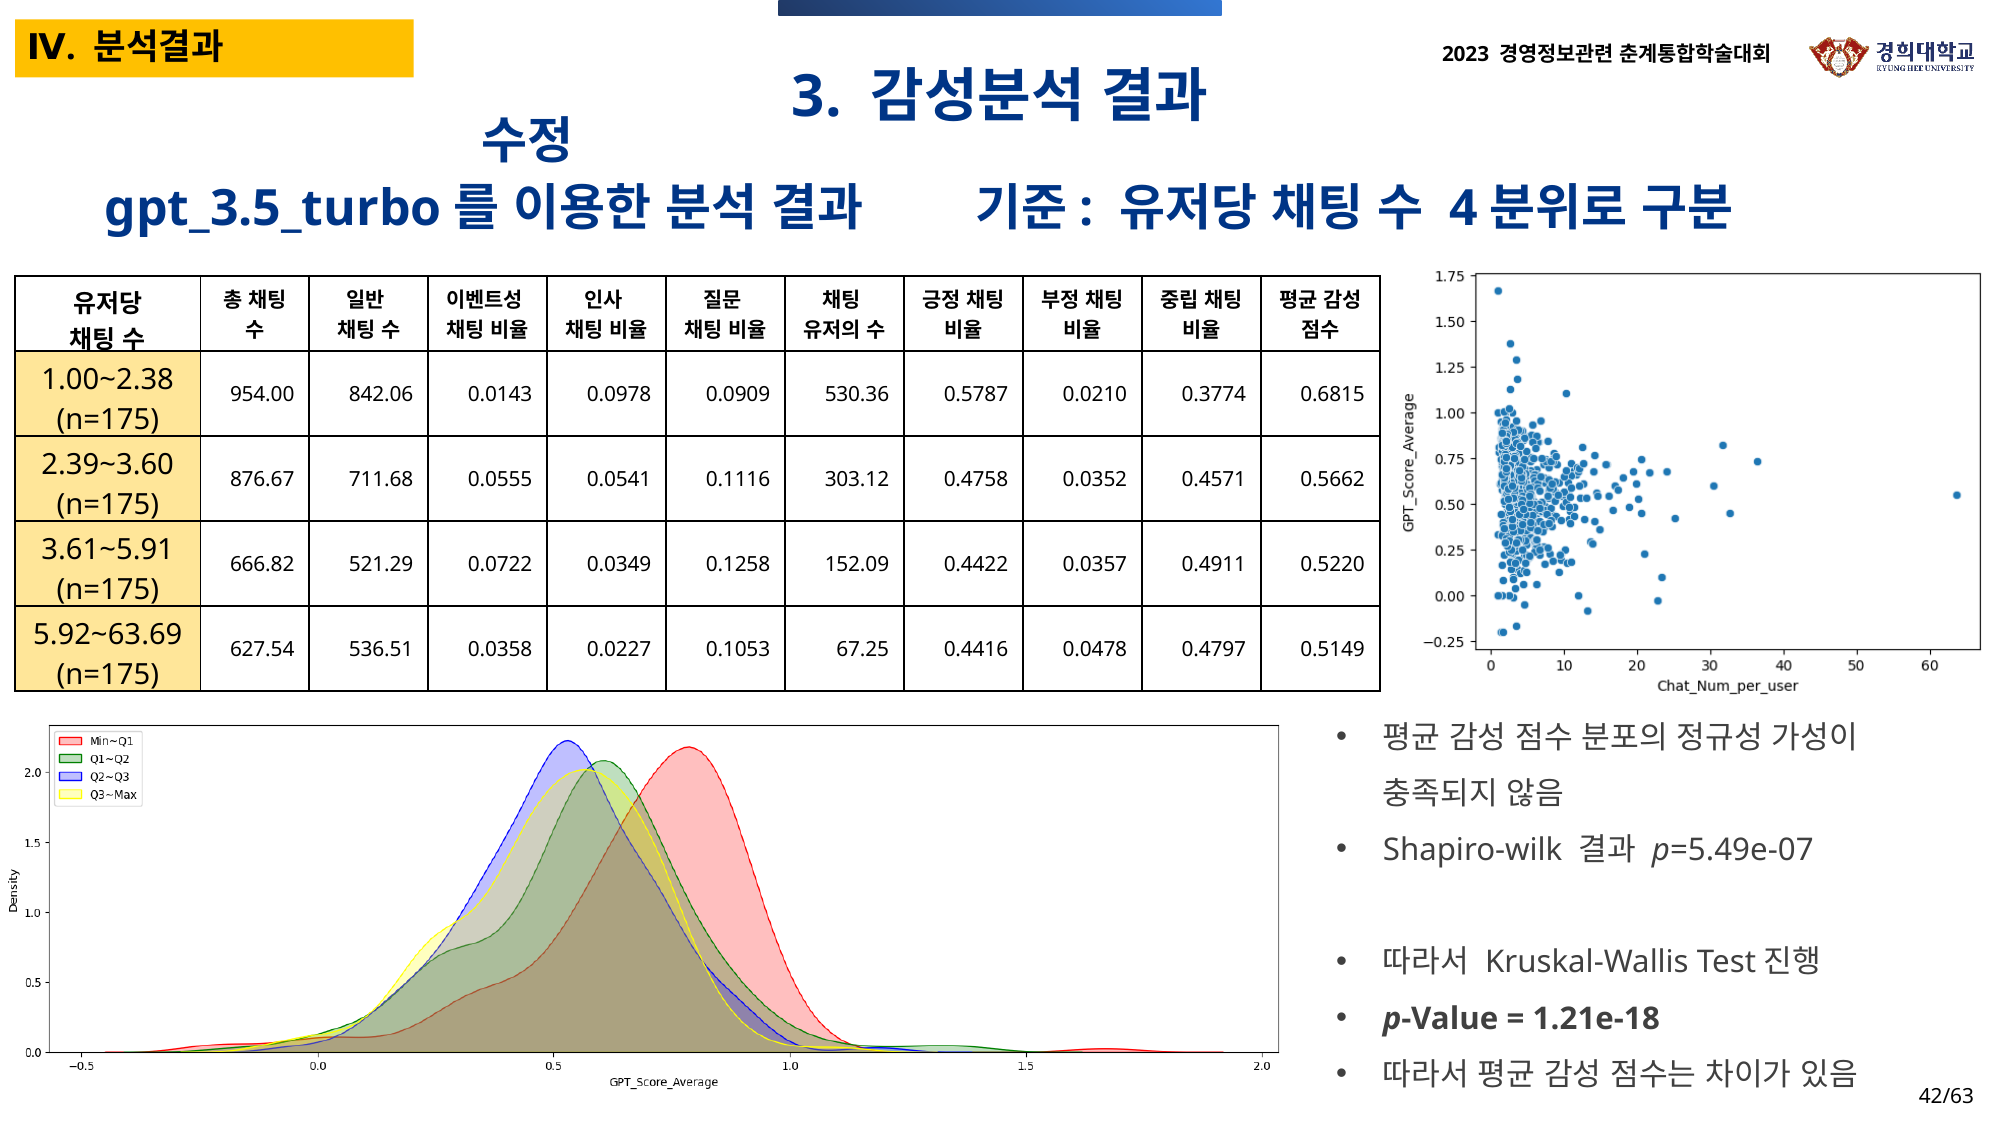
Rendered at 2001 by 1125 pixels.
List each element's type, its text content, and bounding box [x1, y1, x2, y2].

table_cell 0.0722 [429, 522, 546, 605]
table_cell 152.09 [786, 522, 903, 605]
table_cell 5.92~63.69 (n=175) [16, 607, 200, 690]
table_header 중립 채팅 비율 [1143, 277, 1260, 350]
table_header 유저당 채팅 수 [16, 277, 200, 350]
table_cell 0.5220 [1262, 522, 1379, 605]
table_cell 0.0210 [1024, 352, 1141, 435]
picture [0, 716, 1286, 1097]
table_cell 0.4758 [905, 437, 1022, 520]
text_box 3. 감성분석 결과 [540, 50, 1459, 136]
table_cell 0.4422 [905, 522, 1022, 605]
table_cell 0.1053 [667, 607, 784, 690]
table_cell 2.39~3.60 (n=175) [16, 437, 200, 520]
table_cell 0.5662 [1262, 437, 1379, 520]
text_box 평균 감성 점수 분포의 정규성 가성이 충족되지 않음 Shapiro-wilk 결과 p=5.49e-07 따라서 Kruskal-Wallis Test진행 p-Value = 1.21e-18 따라서 평균 감성 점수는 차이가 있음 [1321, 691, 1989, 1099]
table_header 채팅 유저의 수 [786, 277, 903, 350]
table_cell 1.00~2.38 (n=175) [16, 352, 200, 435]
table_cell 0.5149 [1262, 607, 1379, 690]
table_header 질문 채팅 비율 [667, 277, 784, 350]
table_cell 954.00 [201, 352, 308, 435]
table_cell 0.0978 [548, 352, 665, 435]
table_cell 711.68 [310, 437, 427, 520]
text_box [1407, 33, 1974, 78]
table_cell 0.0143 [429, 352, 546, 435]
table_cell 0.1116 [667, 437, 784, 520]
table_cell 530.36 [786, 352, 903, 435]
text_box 수정 [467, 101, 678, 177]
table_cell 0.0349 [548, 522, 665, 605]
table_cell 0.0352 [1024, 437, 1141, 520]
table_cell 67.25 [786, 607, 903, 690]
table_cell 0.4571 [1143, 437, 1260, 520]
table_cell 0.6815 [1262, 352, 1379, 435]
table_cell 0.4416 [905, 607, 1022, 690]
table_cell 521.29 [310, 522, 427, 605]
table_header 긍정 채팅 비율 [905, 277, 1022, 350]
table_cell 0.0358 [429, 607, 546, 690]
text_box gpt_3.5_turbo를 이용한 분석 결과 기준: 유저당 채팅 수 4분위로 구분 [89, 167, 1881, 243]
table_cell 0.3774 [1143, 352, 1260, 435]
table_cell 0.4797 [1143, 607, 1260, 690]
table_cell 3.61~5.91 (n=175) [16, 522, 200, 605]
slide_number 42/63 [1538, 1099, 1989, 1119]
table_cell 876.67 [201, 437, 308, 520]
table_header 평균 감성 점수 [1262, 277, 1379, 350]
text_box Ⅳ. 분석결과 [12, 16, 306, 74]
table_header 총 채팅 수 [201, 277, 308, 350]
table_cell 0.1258 [667, 522, 784, 605]
text_box [777, 0, 1223, 17]
table_cell 0.4911 [1143, 522, 1260, 605]
table_cell 0.0227 [548, 607, 665, 690]
table_cell 666.82 [201, 522, 308, 605]
picture [1392, 260, 1989, 703]
table_header 이벤트성 채팅 비율 [429, 277, 546, 350]
table_cell 842.06 [310, 352, 427, 435]
table_cell 0.0555 [429, 437, 546, 520]
table_cell 536.51 [310, 607, 427, 690]
table_header 일반 채팅 수 [310, 277, 427, 350]
table_header 인사 채팅 비율 [548, 277, 665, 350]
table_cell 0.0541 [548, 437, 665, 520]
table_cell 303.12 [786, 437, 903, 520]
table_cell 0.5787 [905, 352, 1022, 435]
table_cell 0.0478 [1024, 607, 1141, 690]
text_box [15, 19, 414, 78]
table_cell 627.54 [201, 607, 308, 690]
table_cell 0.0909 [667, 352, 784, 435]
table_cell 0.0357 [1024, 522, 1141, 605]
table_header 부정 채팅 비율 [1024, 277, 1141, 350]
